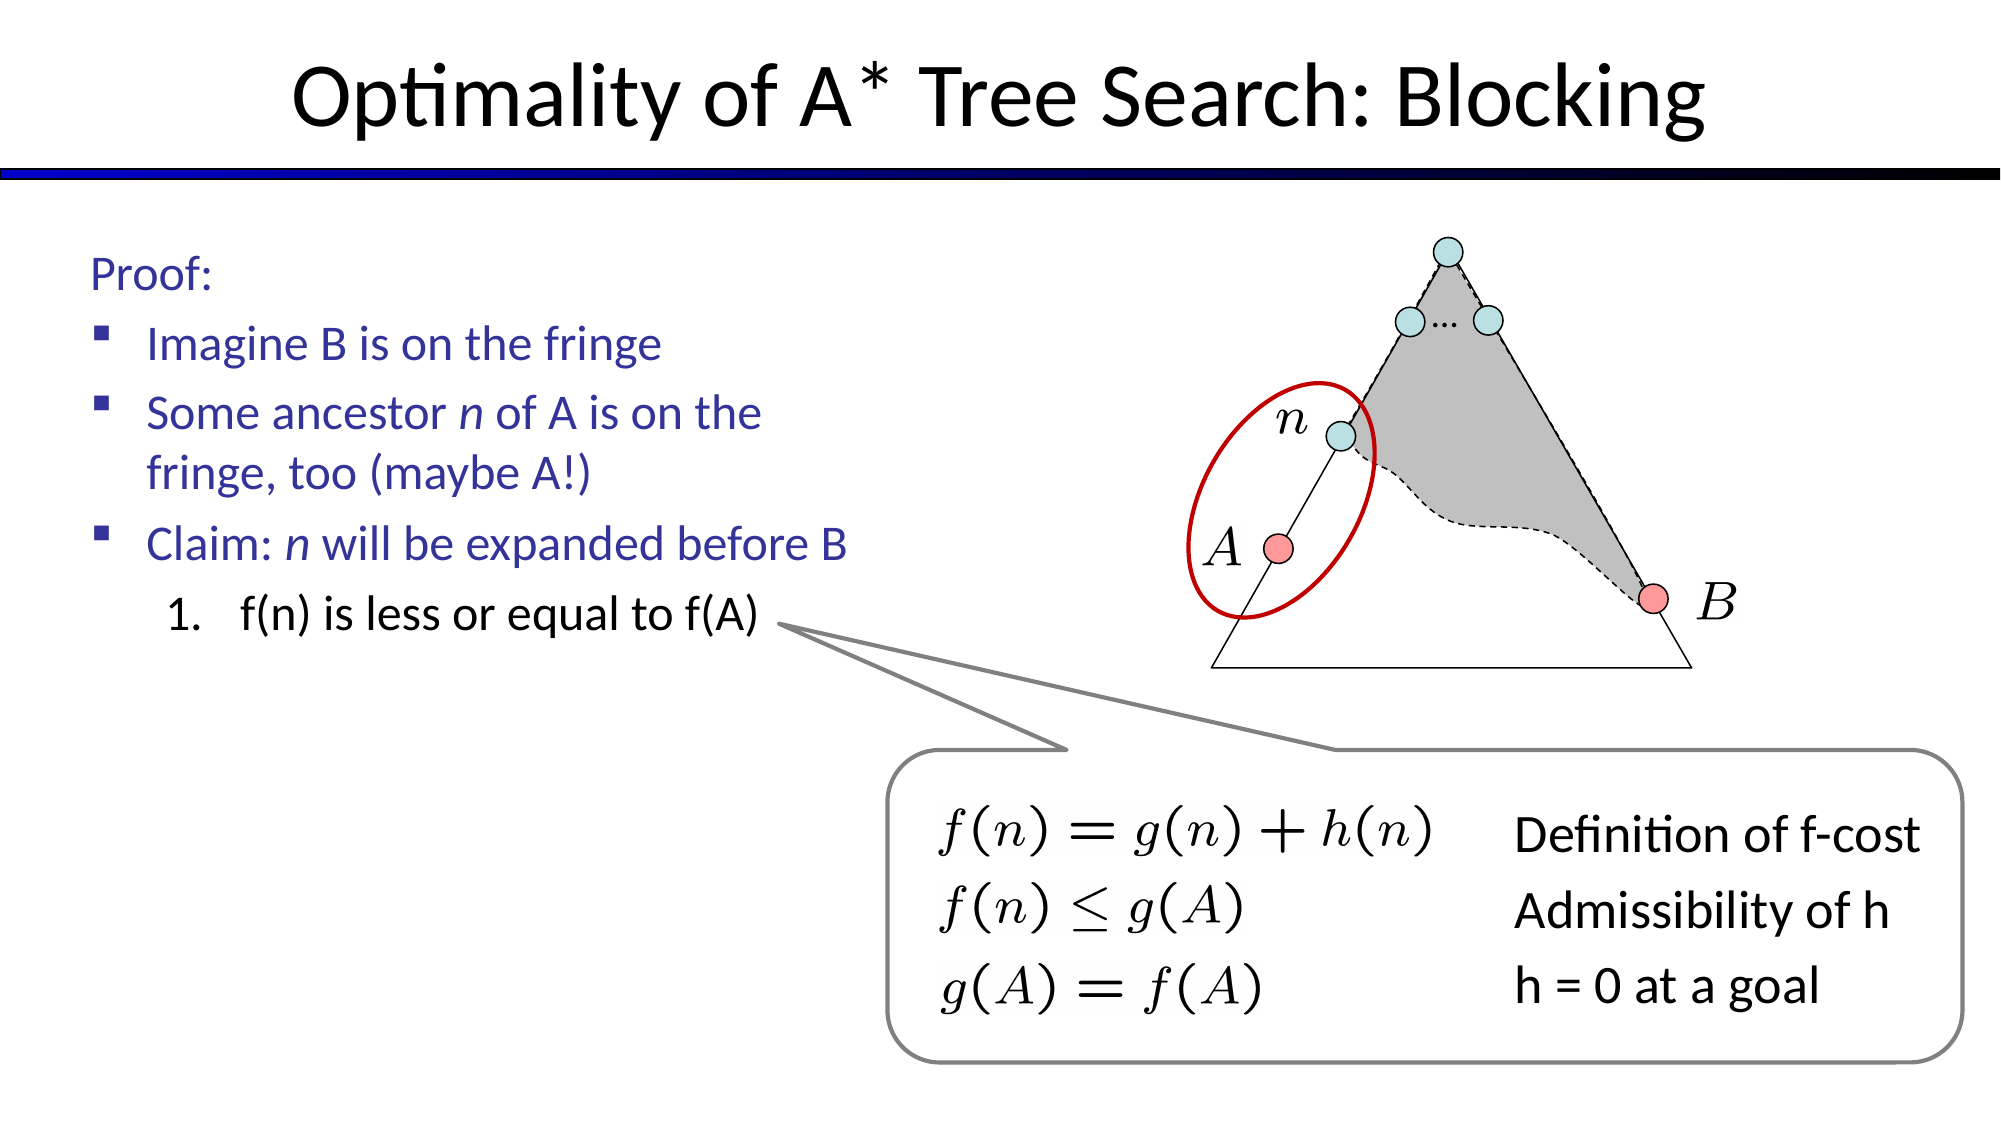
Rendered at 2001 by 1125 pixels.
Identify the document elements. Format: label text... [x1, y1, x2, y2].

list Proof: Imagine B is on the fringe Some ancestor n of A is on the fringe, too (maybe A!) Claim: n will be expanded before B f(n) is less or equal to f(A) [74, 232, 888, 976]
picture [1199, 524, 1243, 568]
picture [1694, 581, 1738, 622]
text_box [1433, 237, 1463, 267]
picture [937, 881, 1244, 935]
text_box … [1416, 282, 1462, 343]
picture [939, 962, 1260, 1015]
text_box h = 0 at a goal [1500, 941, 2000, 1022]
text_box [1211, 264, 1692, 668]
text_box [1186, 381, 1377, 620]
text_box [885, 646, 1964, 1065]
text_box [1395, 307, 1416, 337]
text_box Admissibility of h [1500, 866, 2000, 941]
picture [937, 804, 1432, 857]
picture [1275, 408, 1308, 436]
text_box [1638, 584, 1669, 614]
title Optimality of A* Tree Search: Blocking [0, 0, 2000, 184]
text_box [1473, 305, 1504, 336]
text_box Definition of f-cost [1500, 791, 2000, 866]
